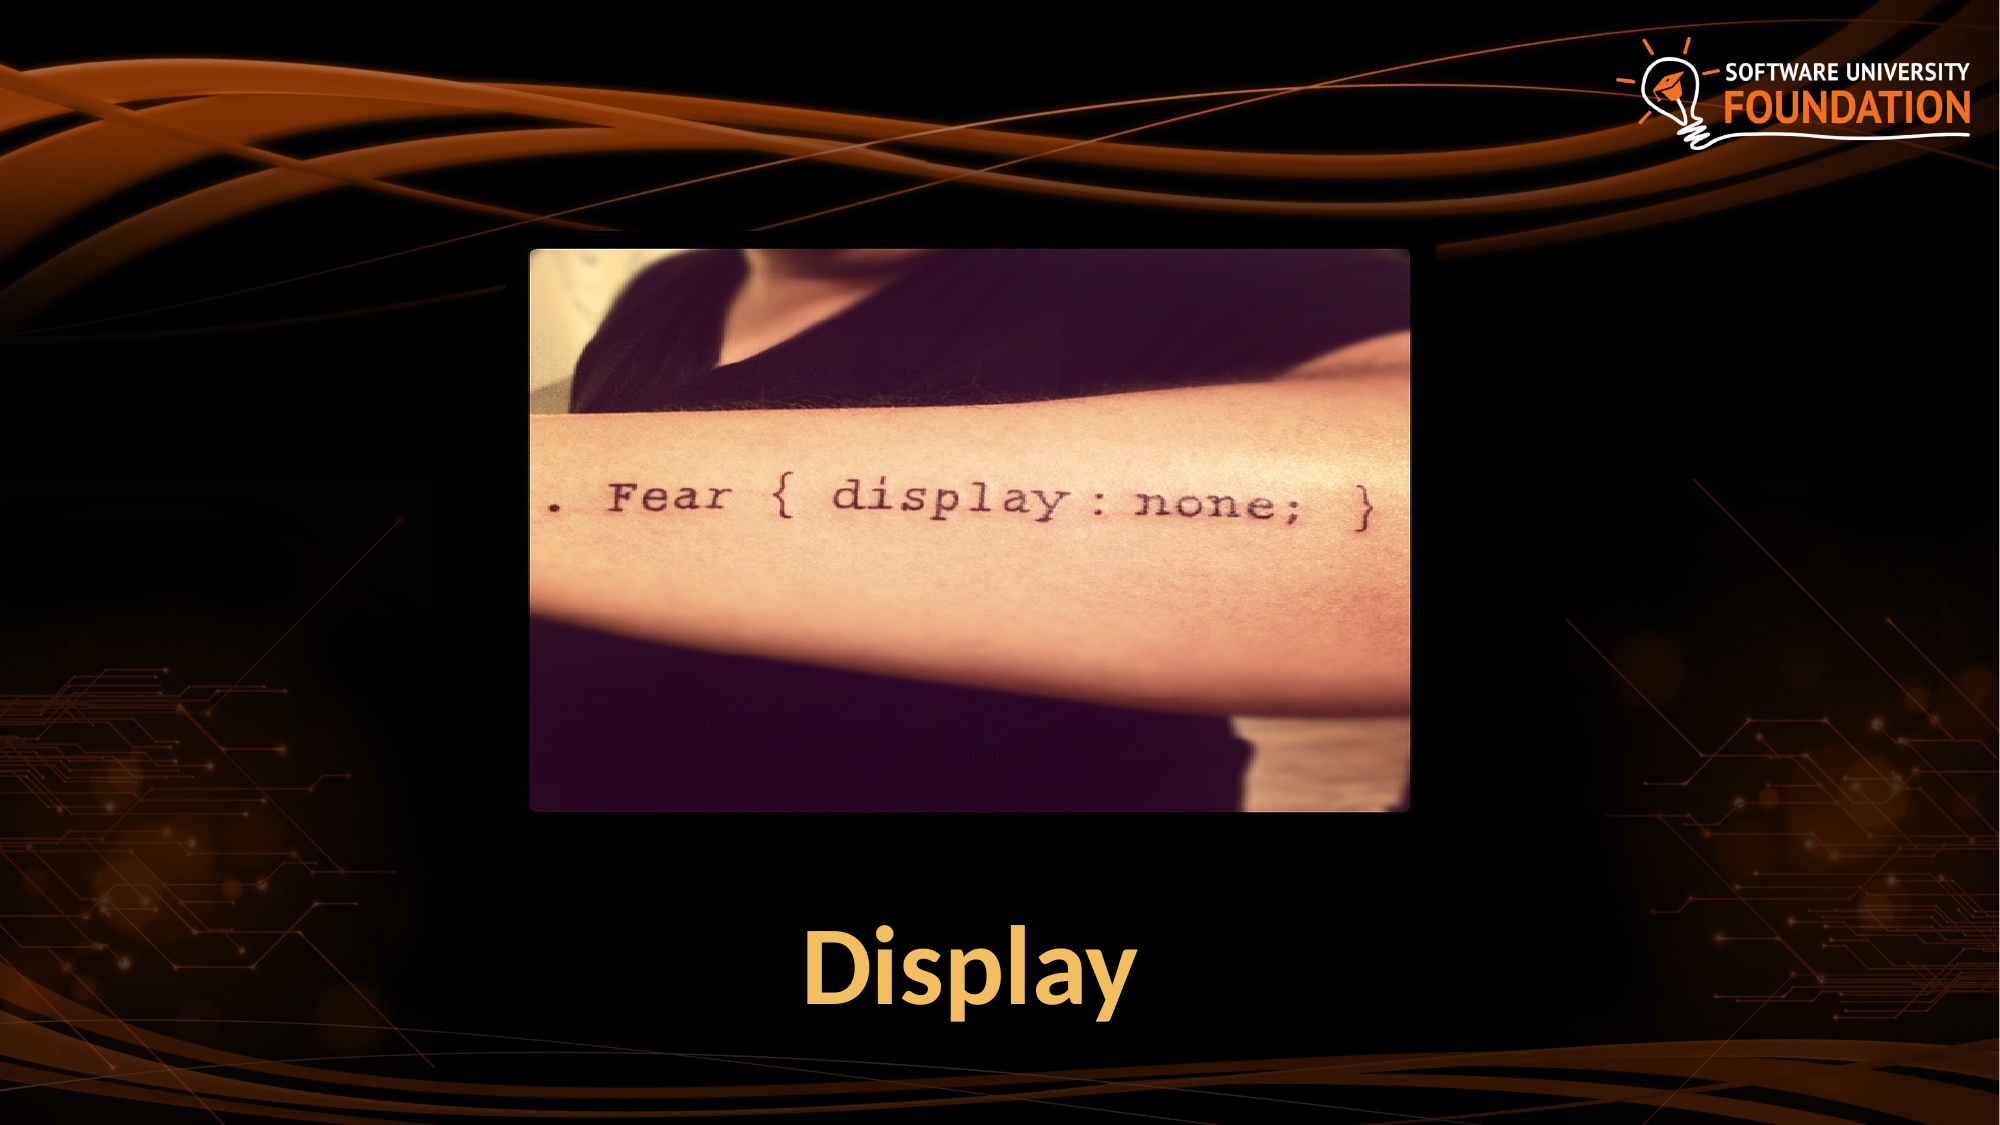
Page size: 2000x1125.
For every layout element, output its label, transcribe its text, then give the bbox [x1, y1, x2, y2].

title Display [237, 900, 1704, 1035]
picture [0, 0, 2000, 1125]
